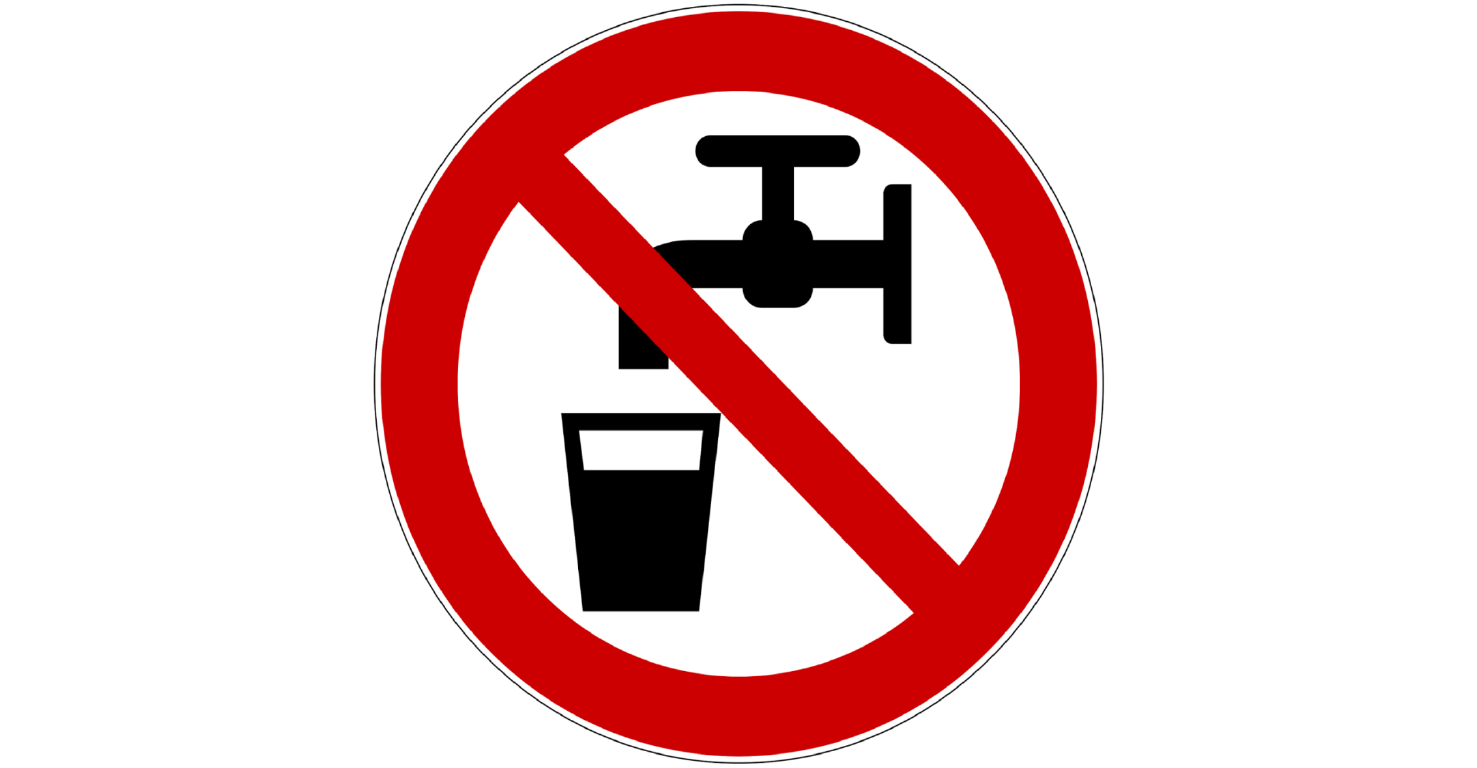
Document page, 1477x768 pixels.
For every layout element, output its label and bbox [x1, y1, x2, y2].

picture [368, 0, 1108, 768]
